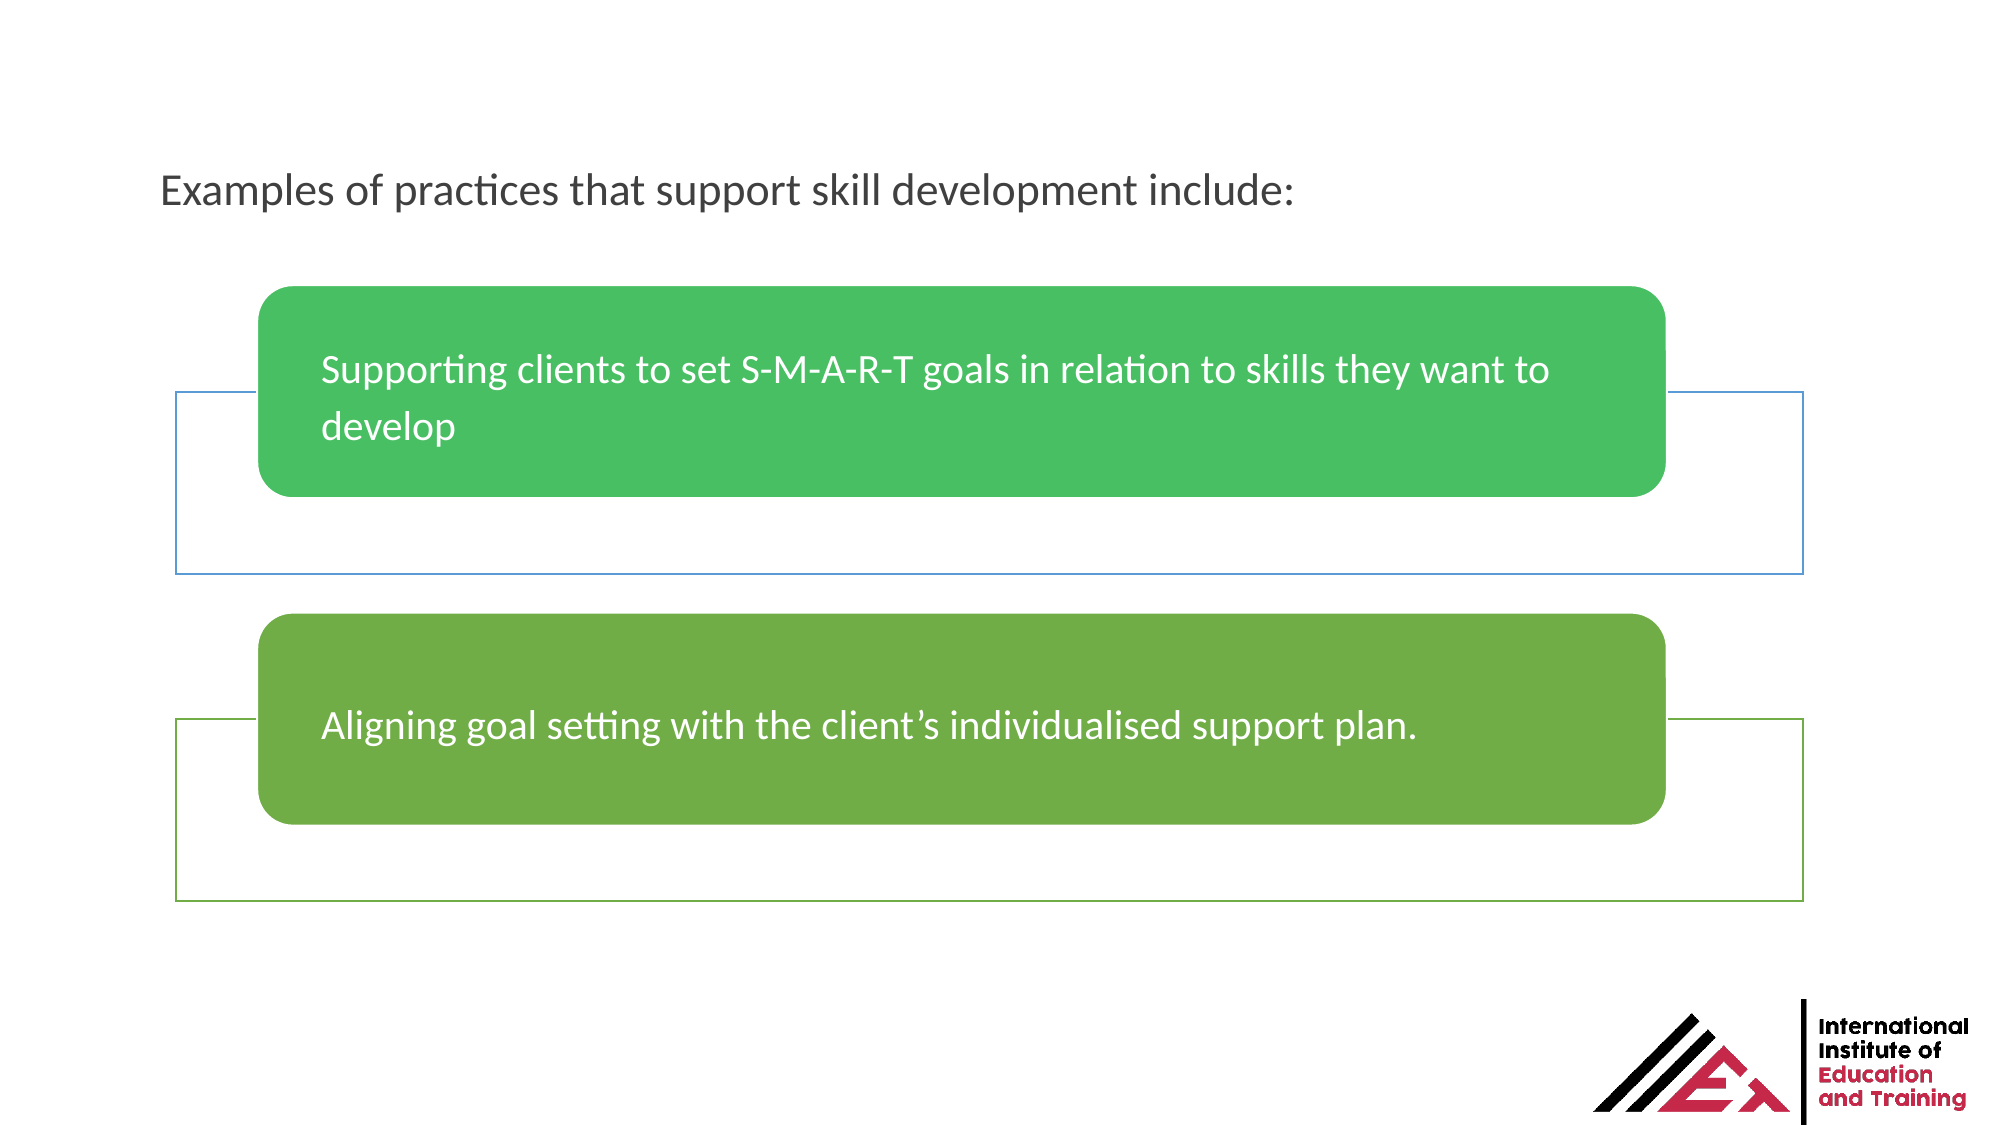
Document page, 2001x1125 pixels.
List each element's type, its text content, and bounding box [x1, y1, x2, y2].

picture [1593, 999, 1968, 1125]
list Examples of practices that support skill development include: [145, 144, 1800, 859]
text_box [175, 280, 1803, 907]
